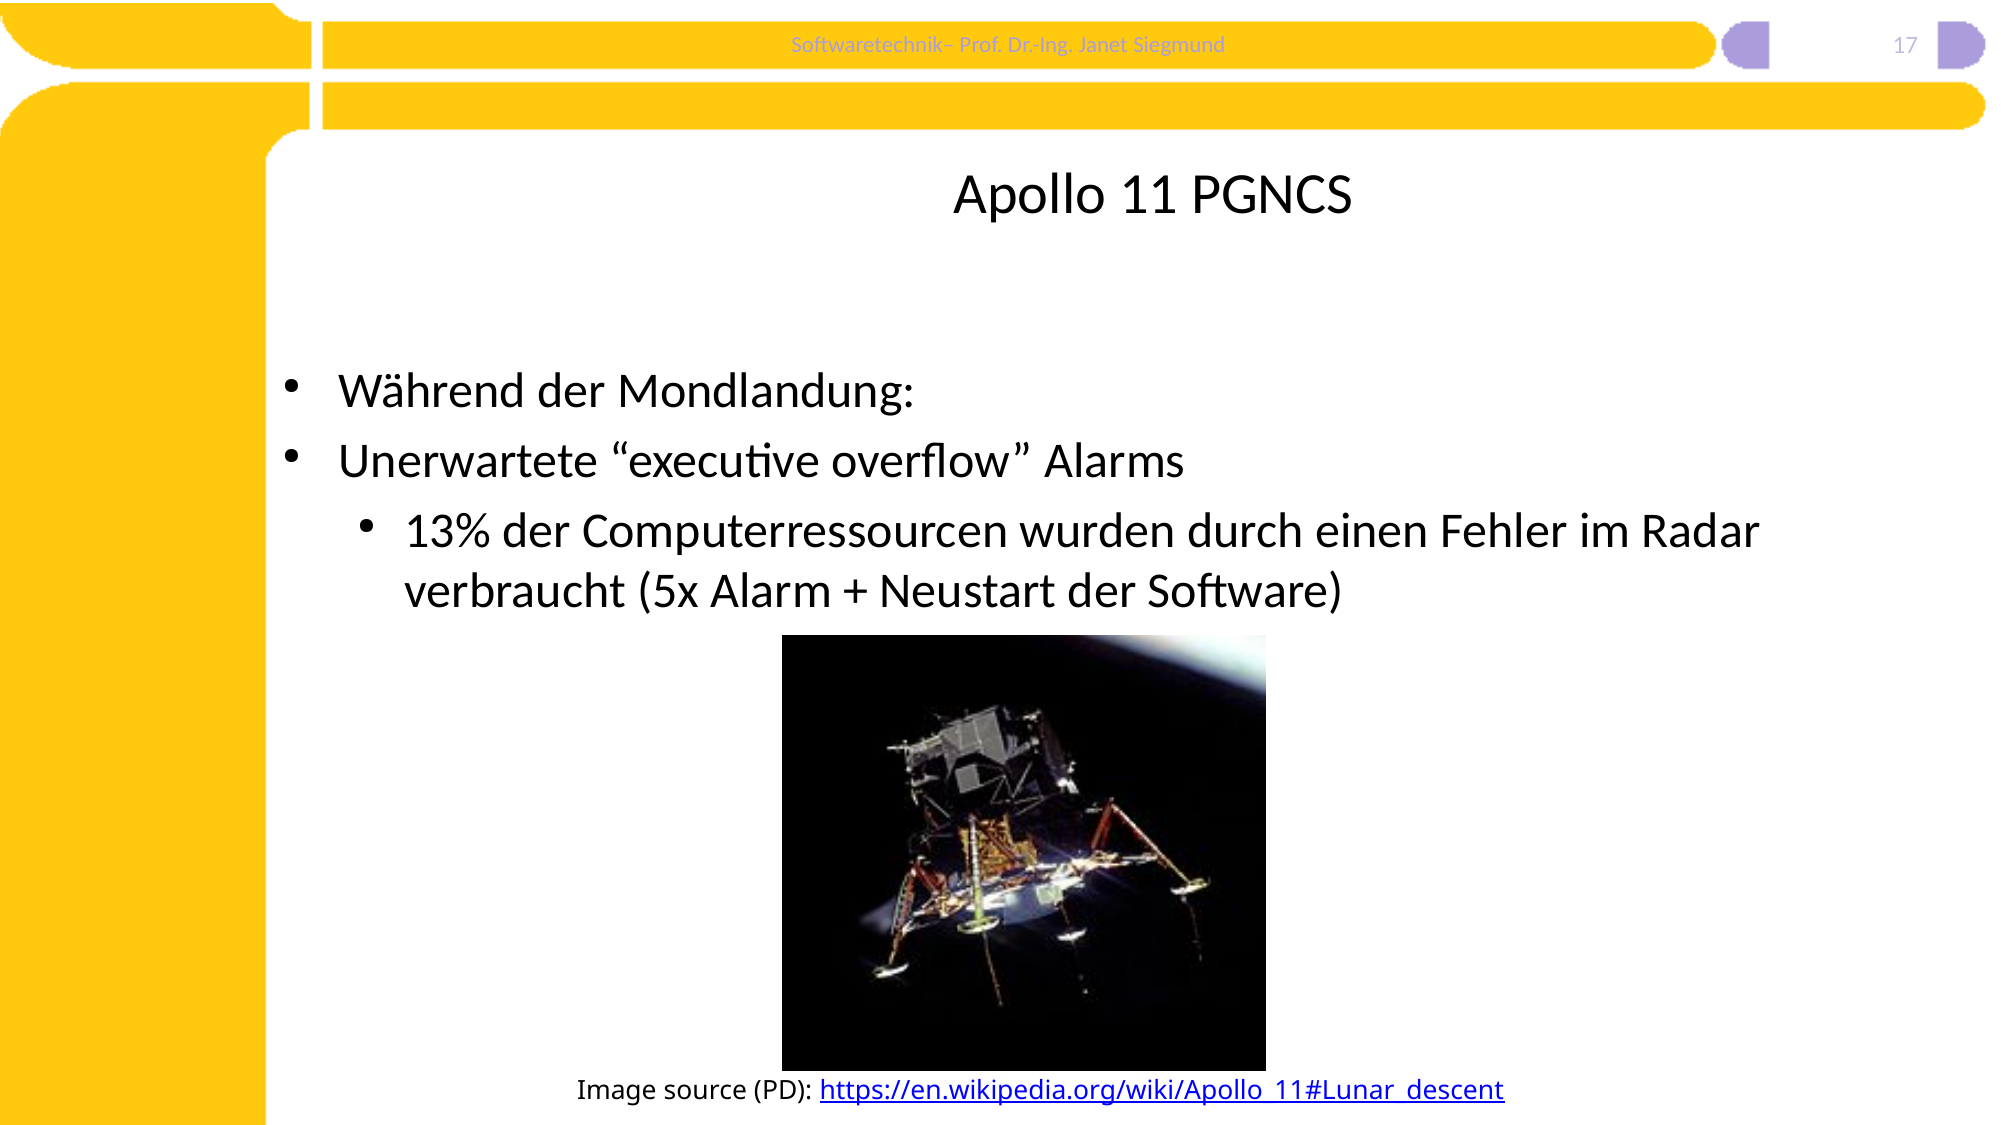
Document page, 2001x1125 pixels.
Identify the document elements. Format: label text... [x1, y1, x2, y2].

title Apollo 11 PGNCS [350, 137, 1957, 243]
slide_number 17 [1767, 20, 1934, 67]
picture [0, 3, 1999, 1125]
text_box Image source (PD): https://en.wikipedia.org/wiki/Apollo_11#Lunar_descent [563, 1066, 1934, 1118]
list Während der Mondlandung: Unerwartete “executive overflow” Alarms 13% der Computerressourcen wurden durch einen Fehler im Radar verbraucht (5x Alarm + Neustart der Software) [267, 349, 1993, 1104]
